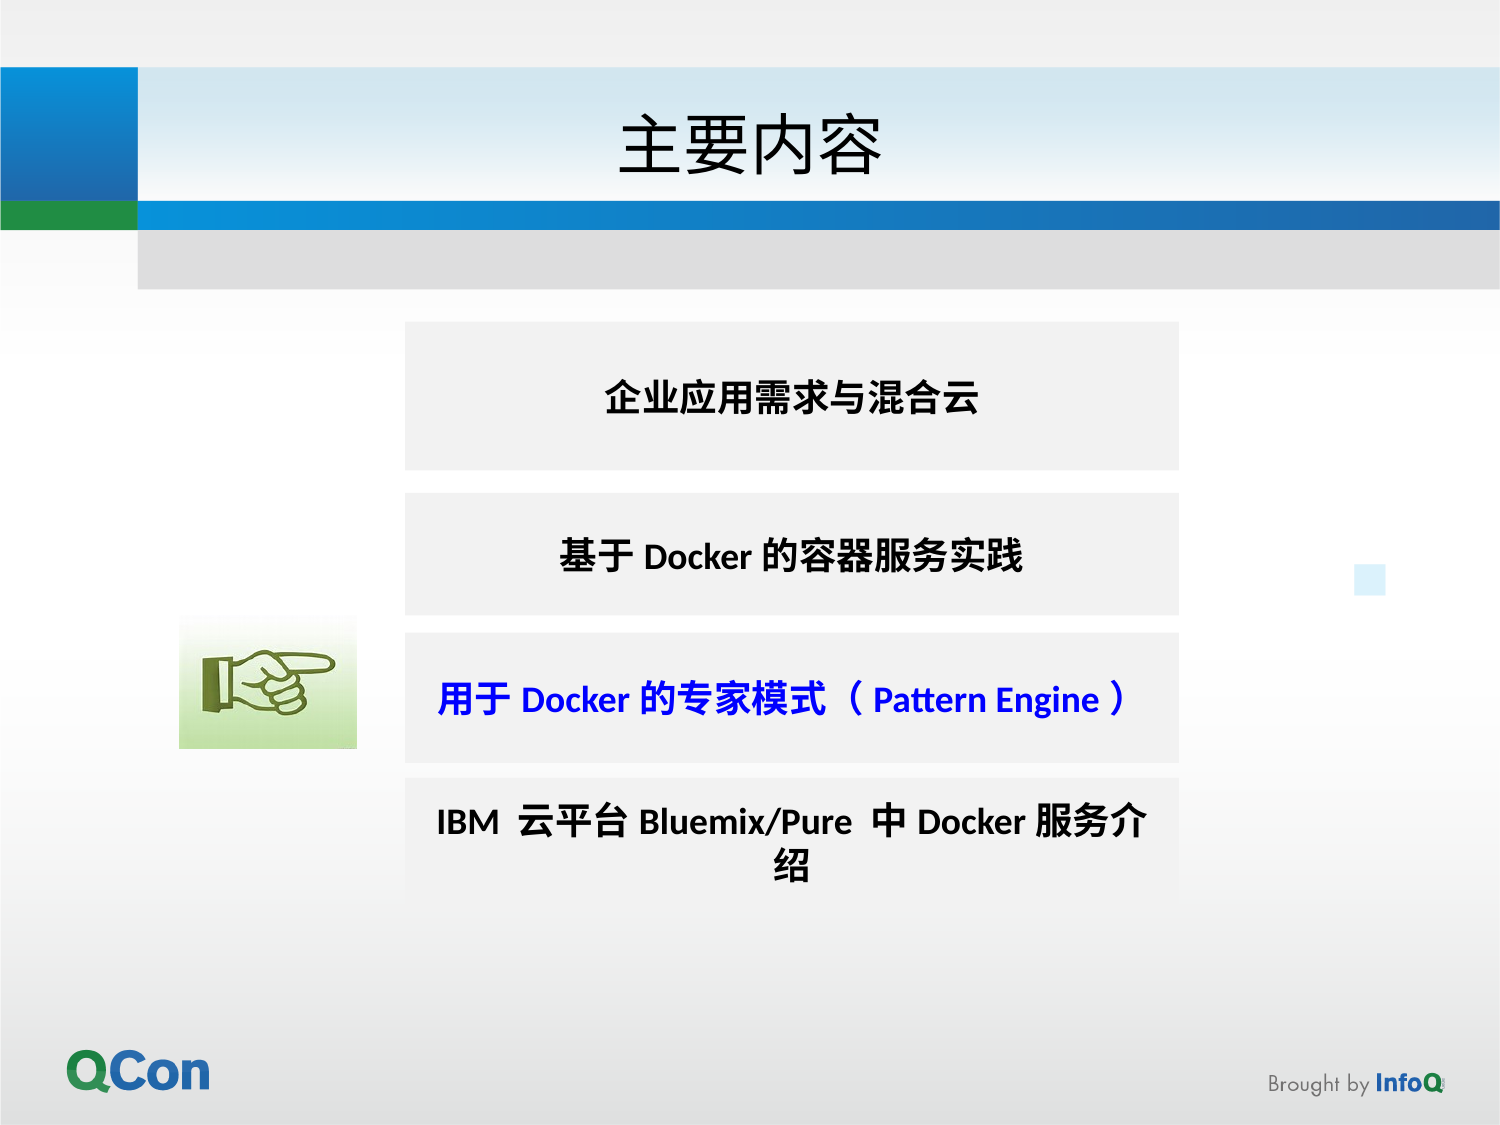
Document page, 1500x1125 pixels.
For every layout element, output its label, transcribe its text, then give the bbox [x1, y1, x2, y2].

text_box 基于Docker的容器服务实践 [403, 491, 1181, 618]
title 主要内容 [75, 72, 1426, 214]
text_box 用于Docker的专家模式（Pattern Engine） [403, 631, 1181, 765]
text_box 企业应用需求与混合云 [403, 320, 1181, 473]
text_box IBM 云平台Bluemix/Pure 中Docker服务介绍 [403, 776, 1181, 909]
picture [0, 0, 1500, 1125]
